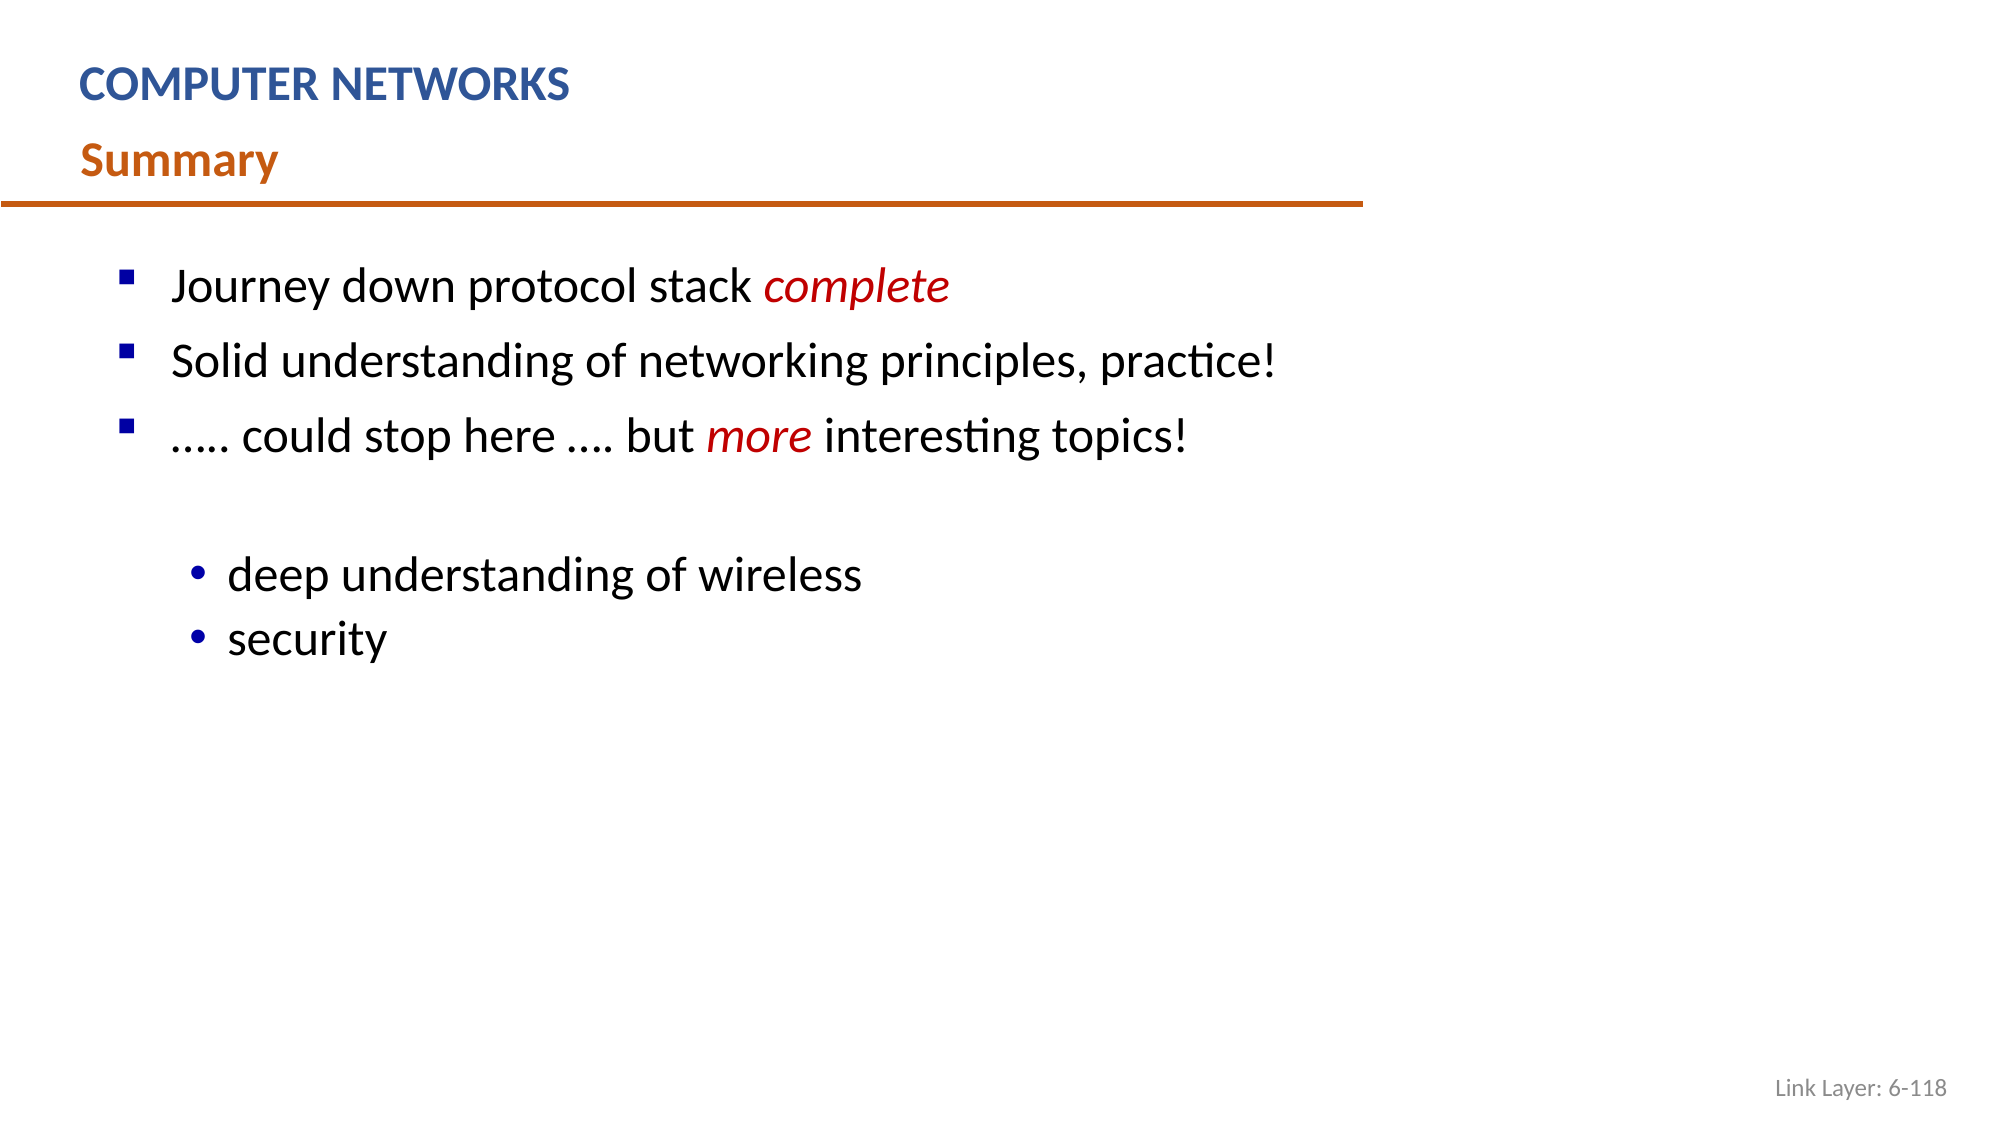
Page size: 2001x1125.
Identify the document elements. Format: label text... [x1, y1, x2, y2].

text_box Summary [65, 119, 294, 194]
text_box COMPUTER NETWORKS [64, 43, 1295, 119]
slide_number Link Layer: 6-118 [1512, 1056, 1963, 1117]
text_box Journey down protocol stack complete Solid understanding of networking principles, practice! ….. could stop here …. but more interesting topics! deep understanding of wireless security [98, 251, 1392, 1057]
